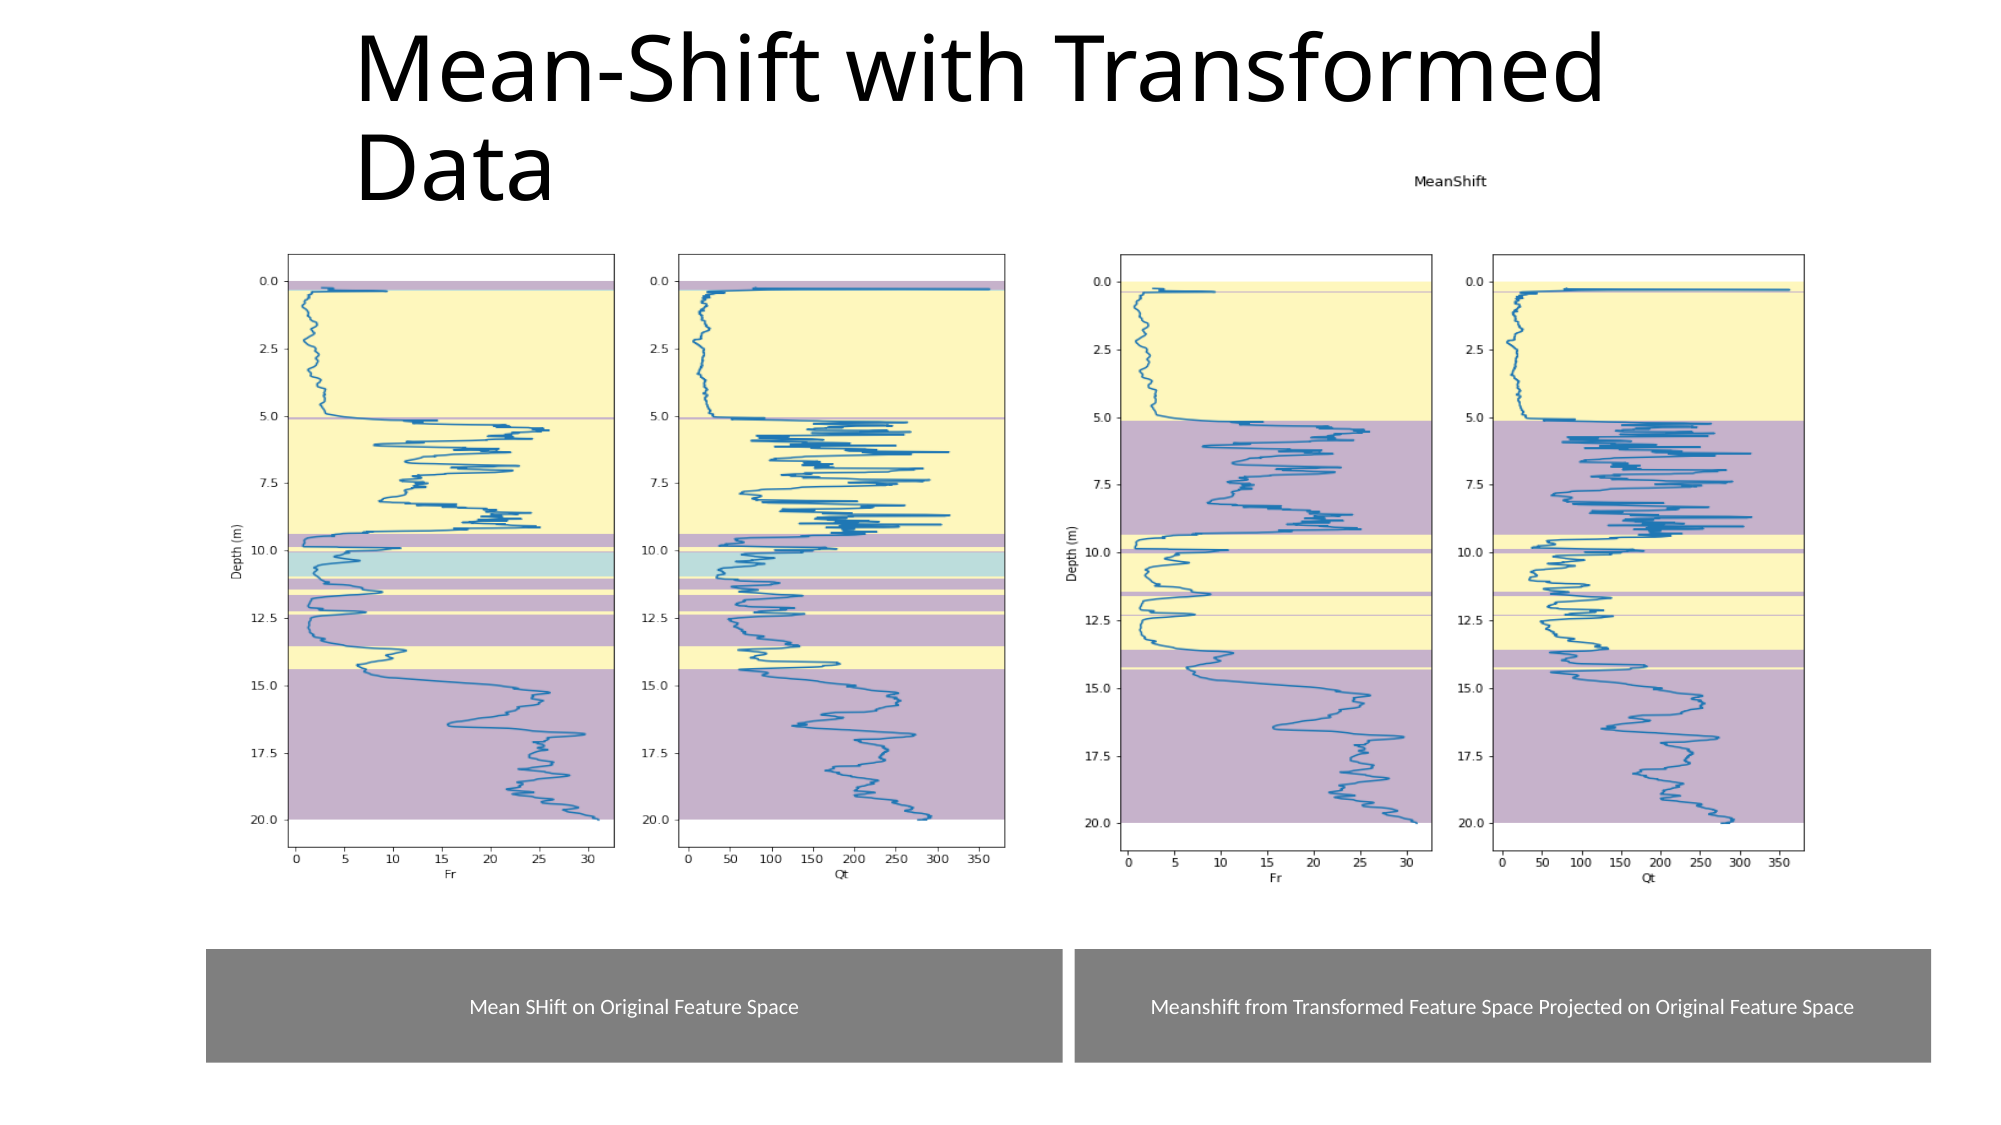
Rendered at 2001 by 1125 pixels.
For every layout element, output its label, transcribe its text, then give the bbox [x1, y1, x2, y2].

text_box Mean SHift on Original Feature Space [206, 949, 1063, 1063]
picture [171, 160, 1892, 950]
text_box Meanshift from Transformed Feature Space Projected on Original Feature Space [1074, 949, 1932, 1063]
title Mean-Shift with Transformed Data [339, 12, 1725, 160]
